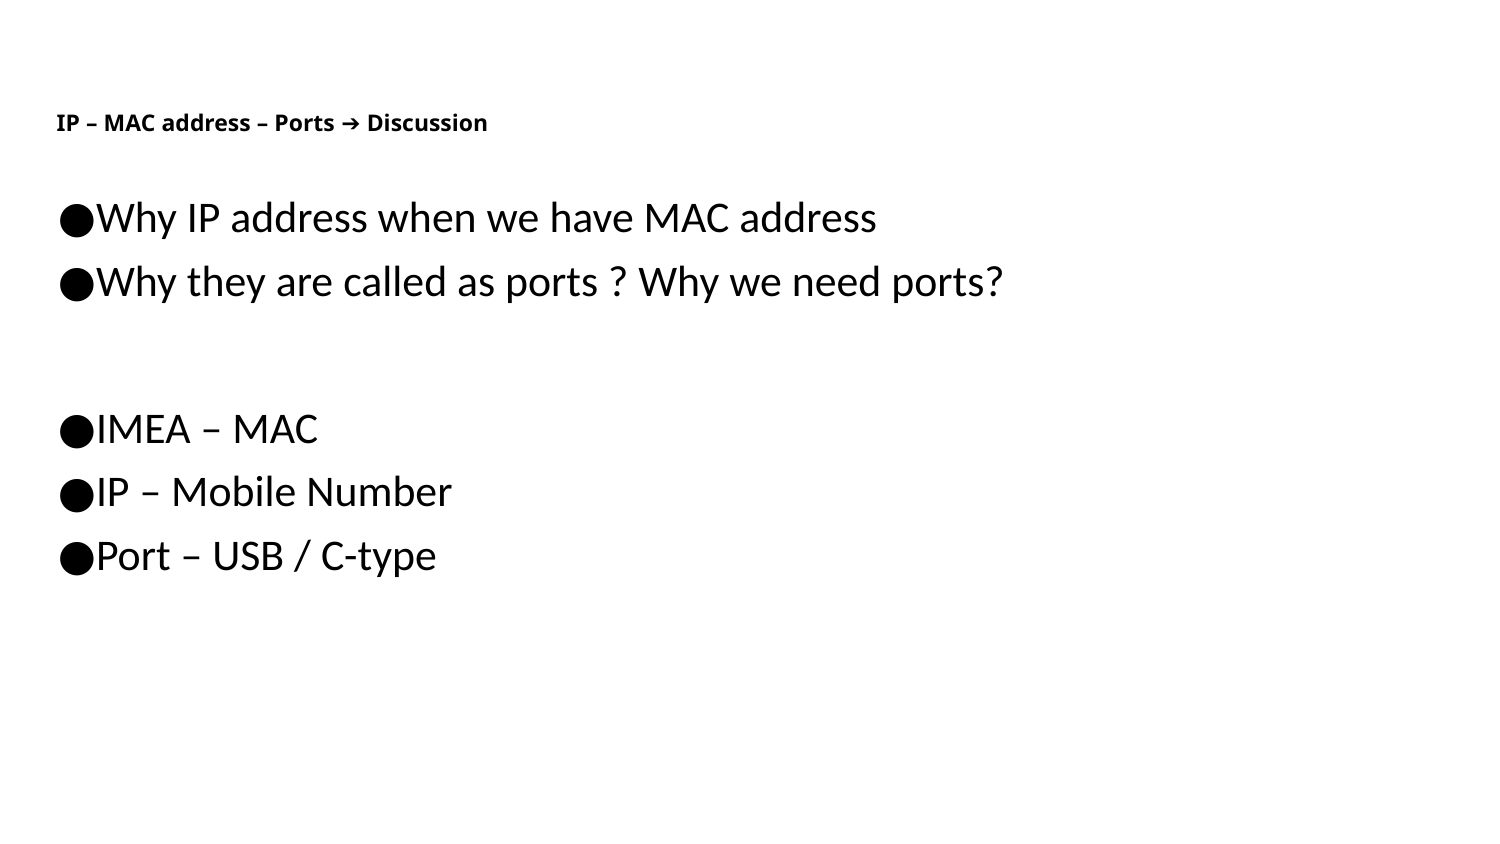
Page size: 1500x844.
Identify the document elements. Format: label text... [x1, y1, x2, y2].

title IP – MAC address – Ports ➔ Discussion [51, 72, 1449, 176]
list Why IP address when we have MAC address Why they are called as ports ? Why we need ports? IMEA – MAC IP – Mobile Number Port – USB / C-type [51, 189, 1449, 750]
